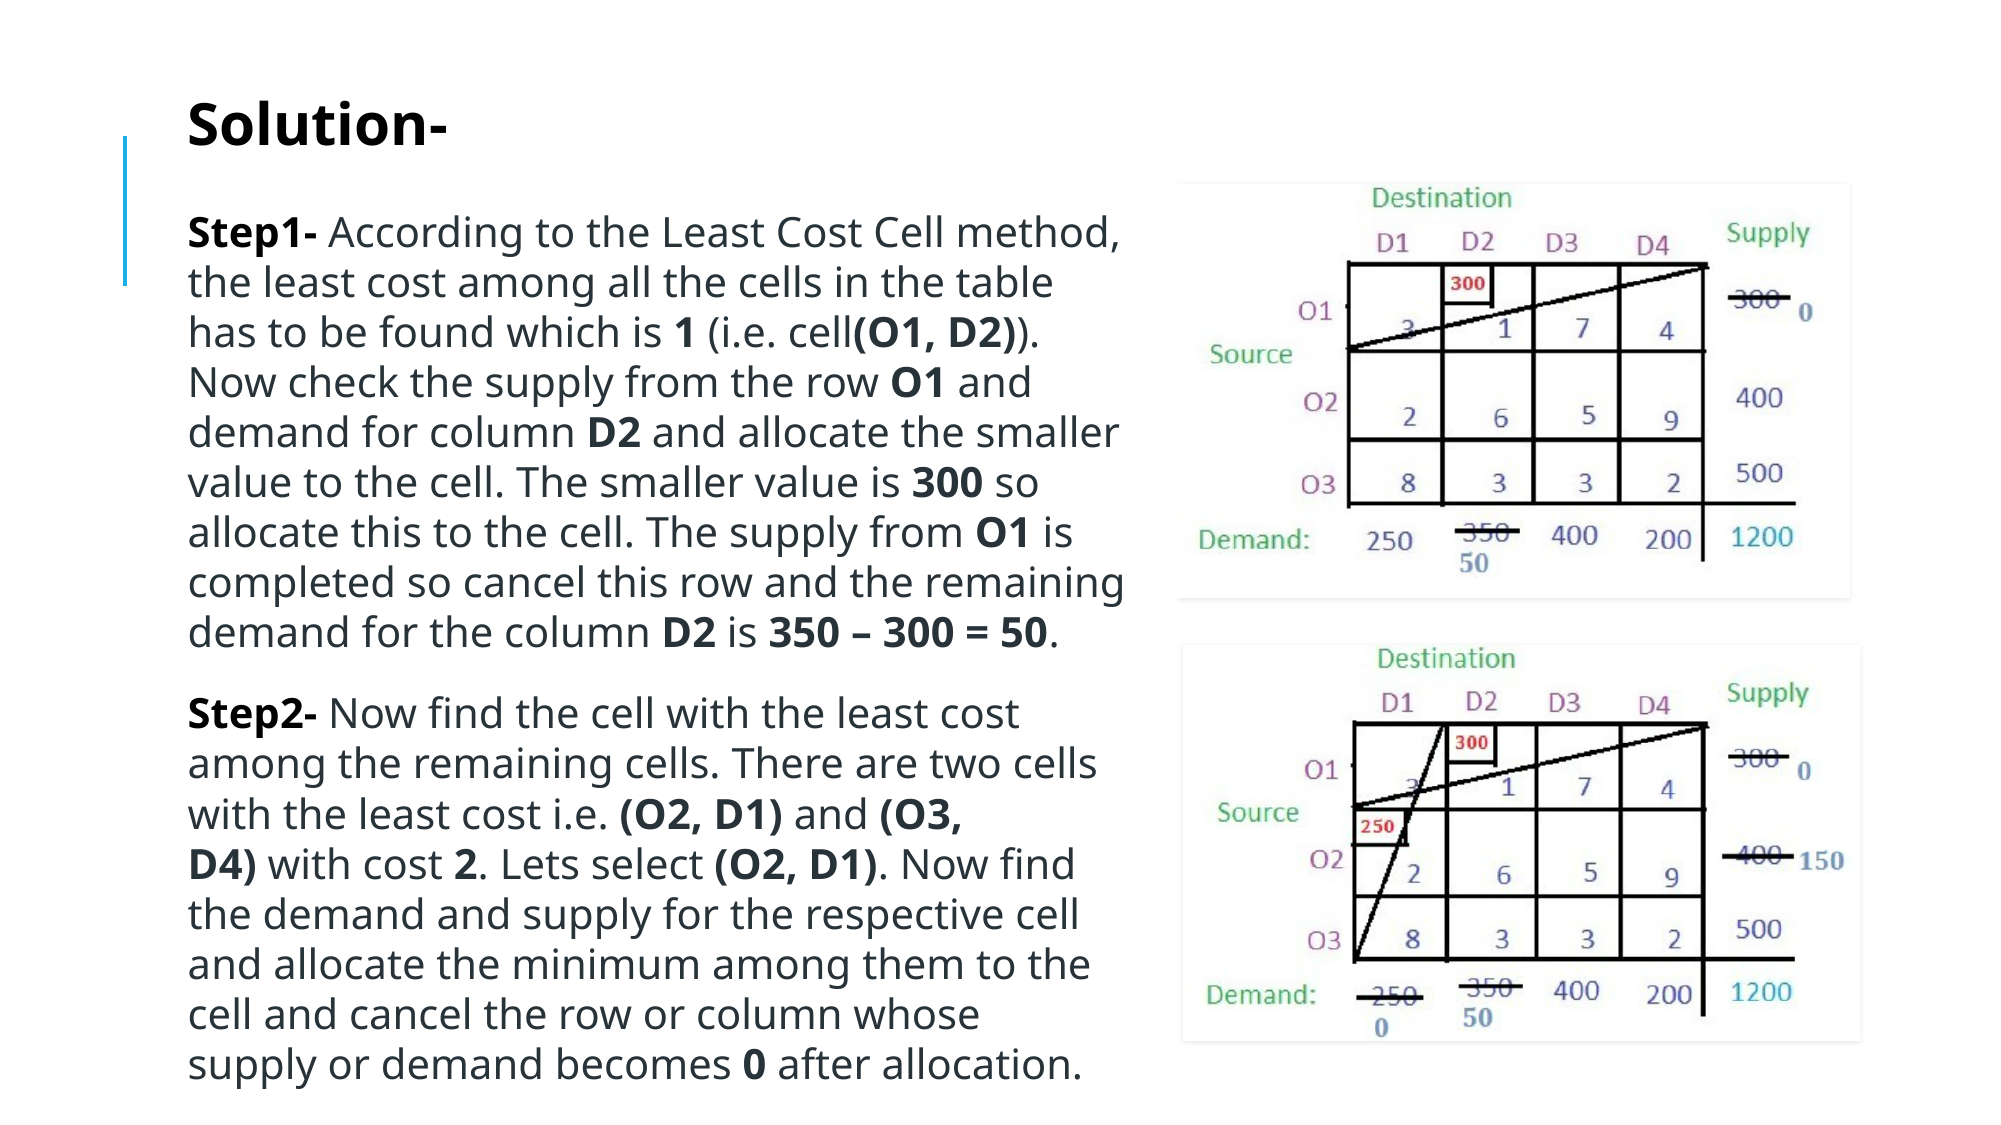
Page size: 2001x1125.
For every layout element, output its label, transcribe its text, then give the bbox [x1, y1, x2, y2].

picture [1177, 153, 1863, 607]
picture [1177, 639, 1883, 1052]
text_box Step1- According to the Least Cost Cell method, the least cost among all the cells in the table has to be found which is 1 (i.e. cell(O1, D2)). Now check the supply from the row O1 and demand for column D2 and allocate the smaller value to the cell. The smaller value is 300 so allocate this to the cell. The supply from O1 is completed so cancel this row and the remaining demand for the column D2 is 350 – 300 = 50. [172, 198, 1142, 664]
text_box Solution- [172, 80, 706, 165]
text_box Step2- Now find the cell with the least cost among the remaining cells. There are two cells with the least cost i.e. (O2, D1) and (O3, D4) with cost 2. Lets select (O2, D1). Now find the demand and supply for the respective cell and allocate the minimum among them to the cell and cancel the row or column whose supply or demand becomes 0 after allocation. [172, 679, 1128, 1095]
